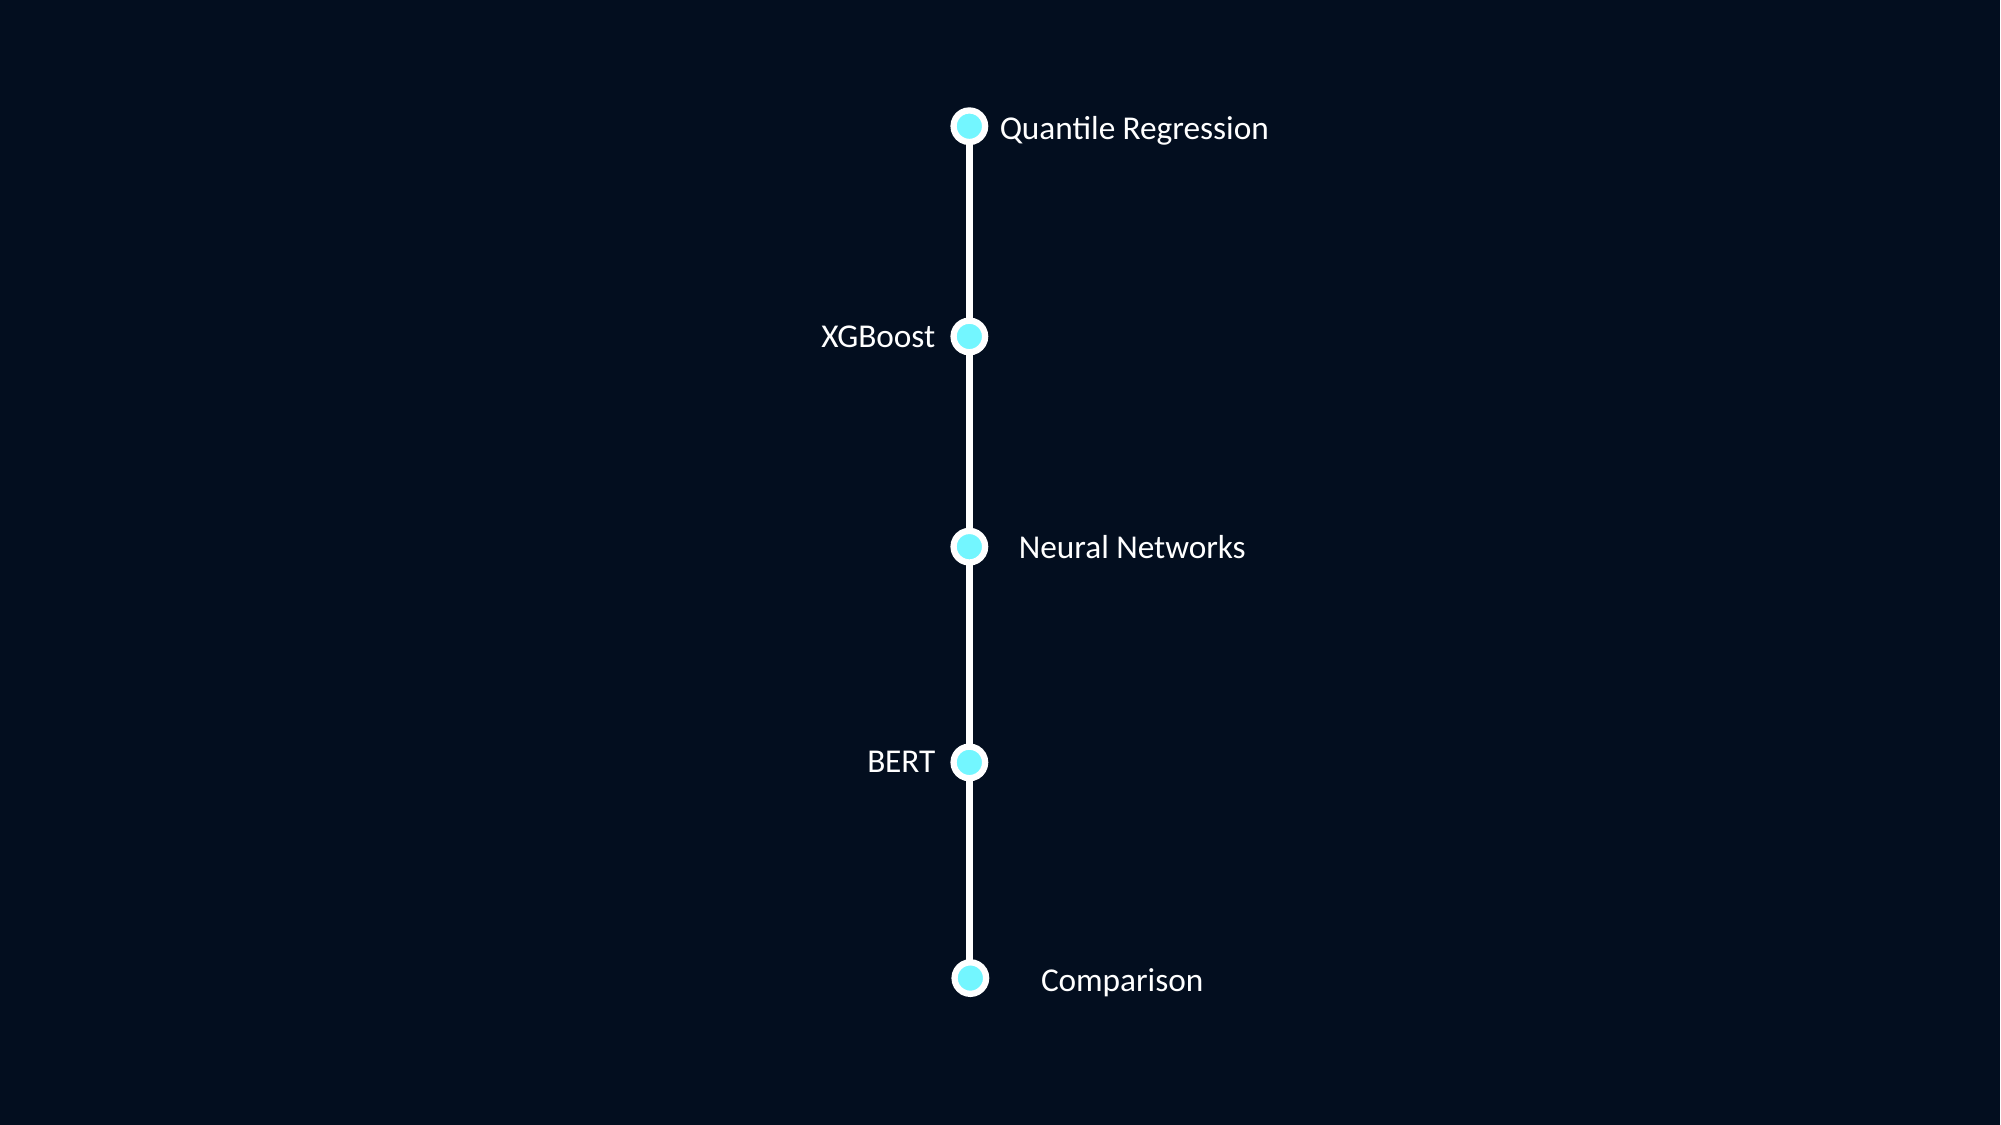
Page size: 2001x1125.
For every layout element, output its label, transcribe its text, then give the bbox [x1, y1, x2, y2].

text_box [970, 319, 987, 354]
text_box [952, 319, 969, 354]
text_box [952, 529, 969, 564]
text_box Neural Networks [1004, 518, 1436, 573]
text_box [970, 745, 987, 780]
text_box BERT [824, 732, 951, 787]
text_box Quantile Regression [985, 98, 1324, 154]
text_box XGBoost [778, 307, 951, 362]
text_box [953, 961, 988, 995]
text_box [970, 529, 987, 564]
text_box Comparison [999, 950, 1219, 1005]
text_box [952, 109, 985, 144]
text_box [952, 745, 969, 780]
